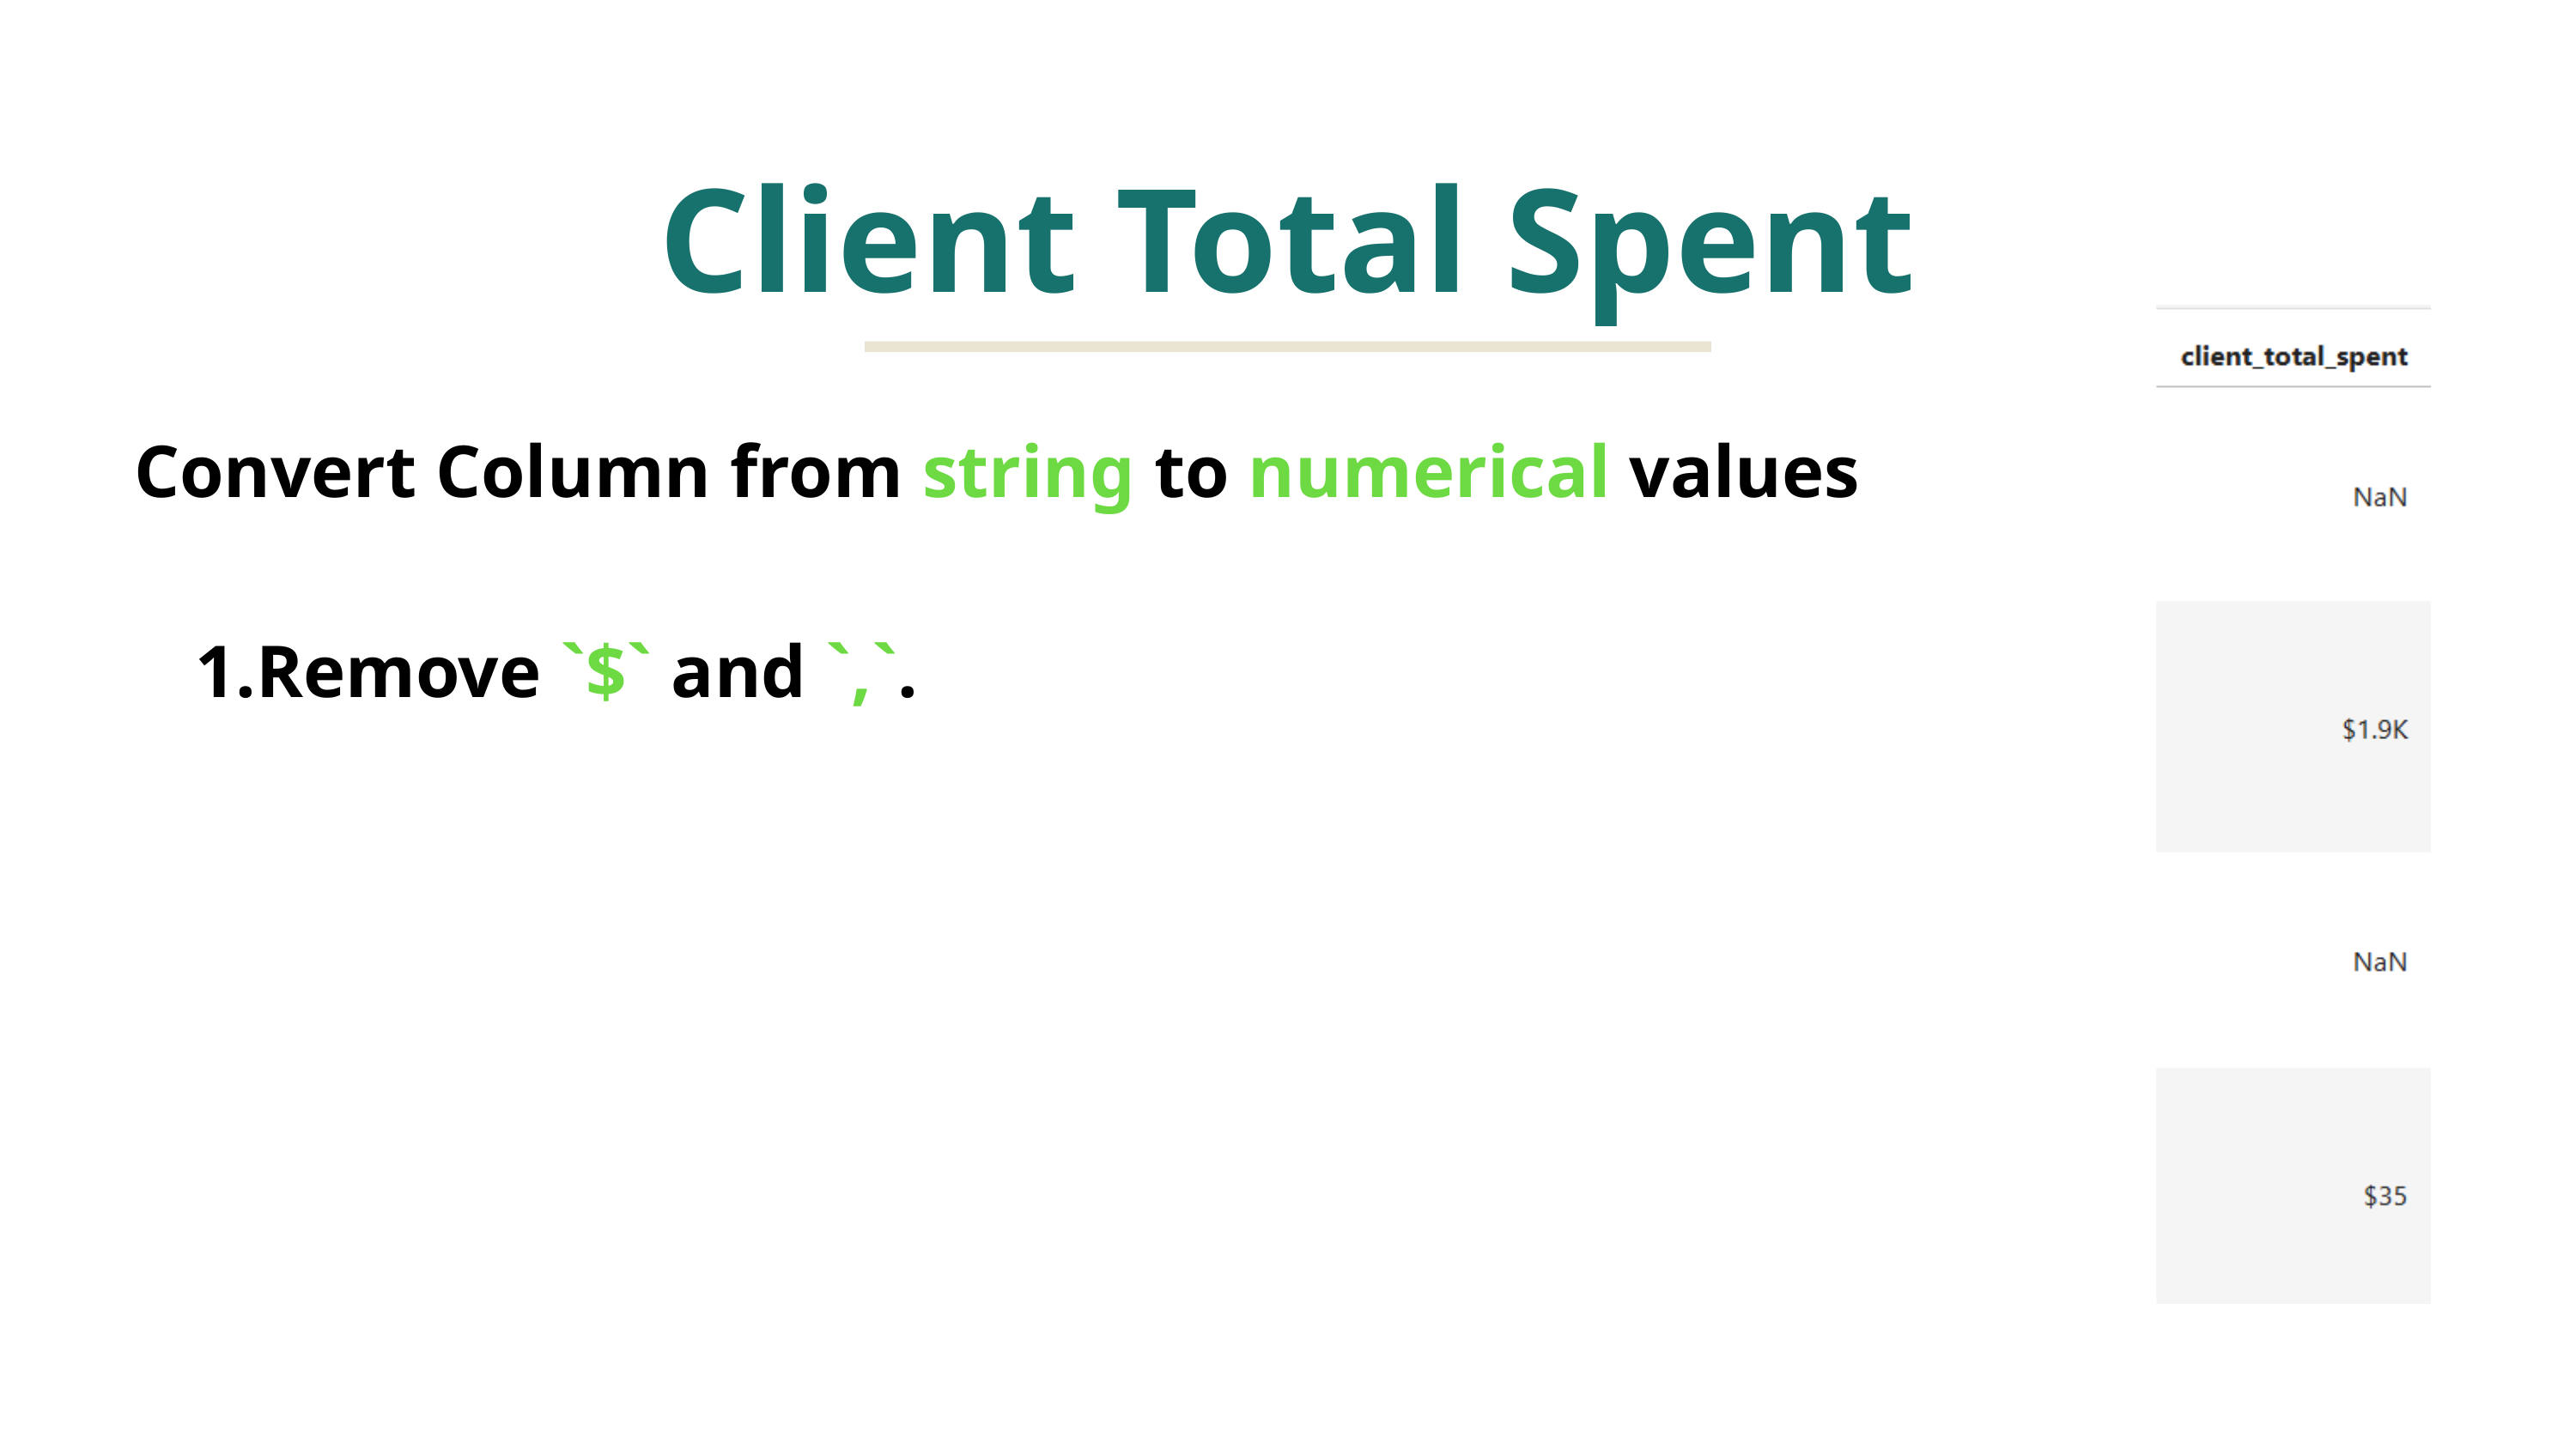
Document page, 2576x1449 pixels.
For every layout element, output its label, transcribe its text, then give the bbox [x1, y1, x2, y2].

text_box [2156, 305, 2432, 1304]
text_box Convert Column from string to numerical values Remove `$` and `,`. [134, 411, 2108, 712]
text_box Client Total Spent [659, 120, 1917, 522]
